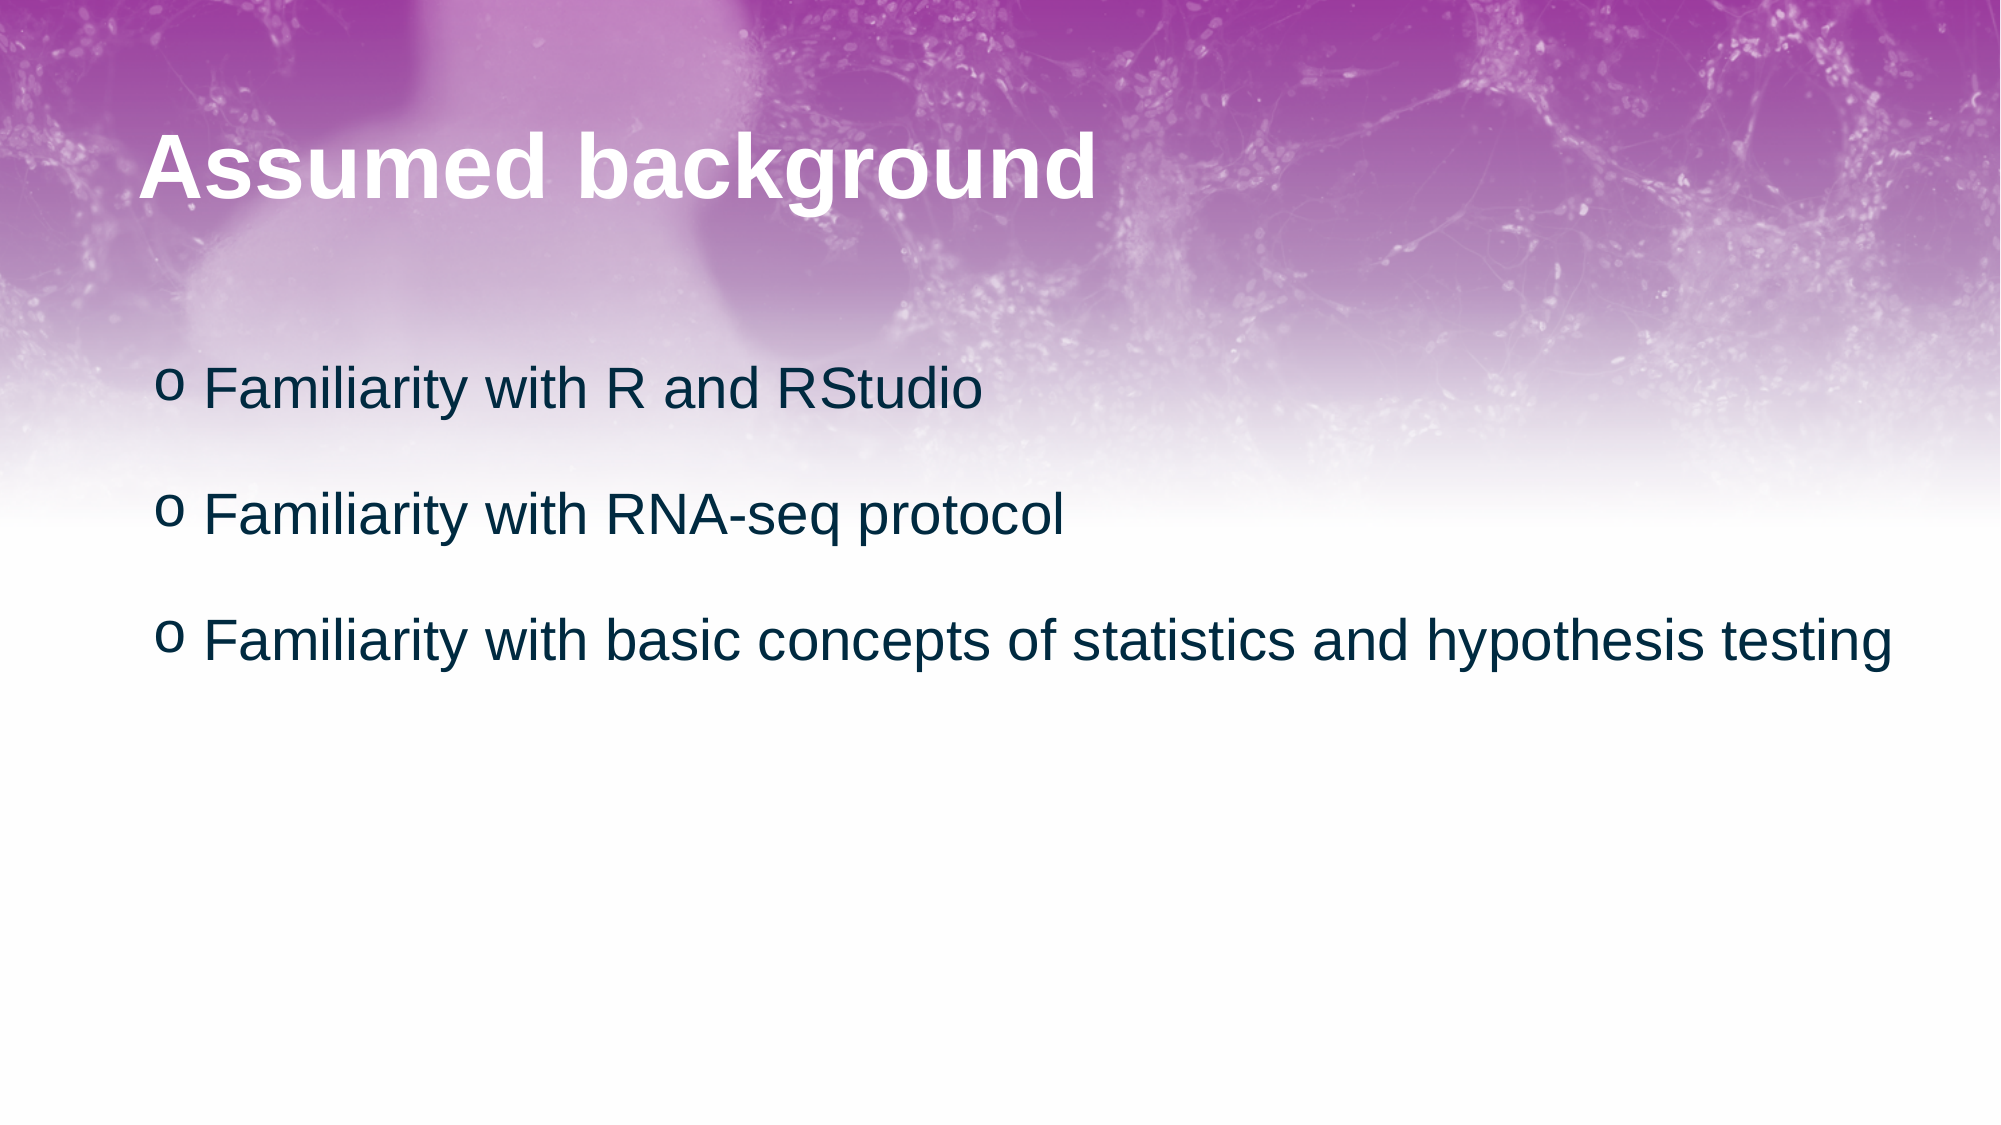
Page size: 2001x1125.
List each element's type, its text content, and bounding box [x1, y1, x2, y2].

title Assumed background [137, 118, 1863, 219]
picture [0, 0, 2001, 1125]
text_box Familiarity with R and RStudio Familiarity with RNA-seq protocol Familiarity with basic concepts of statistics and hypothesis testing [137, 307, 2000, 605]
